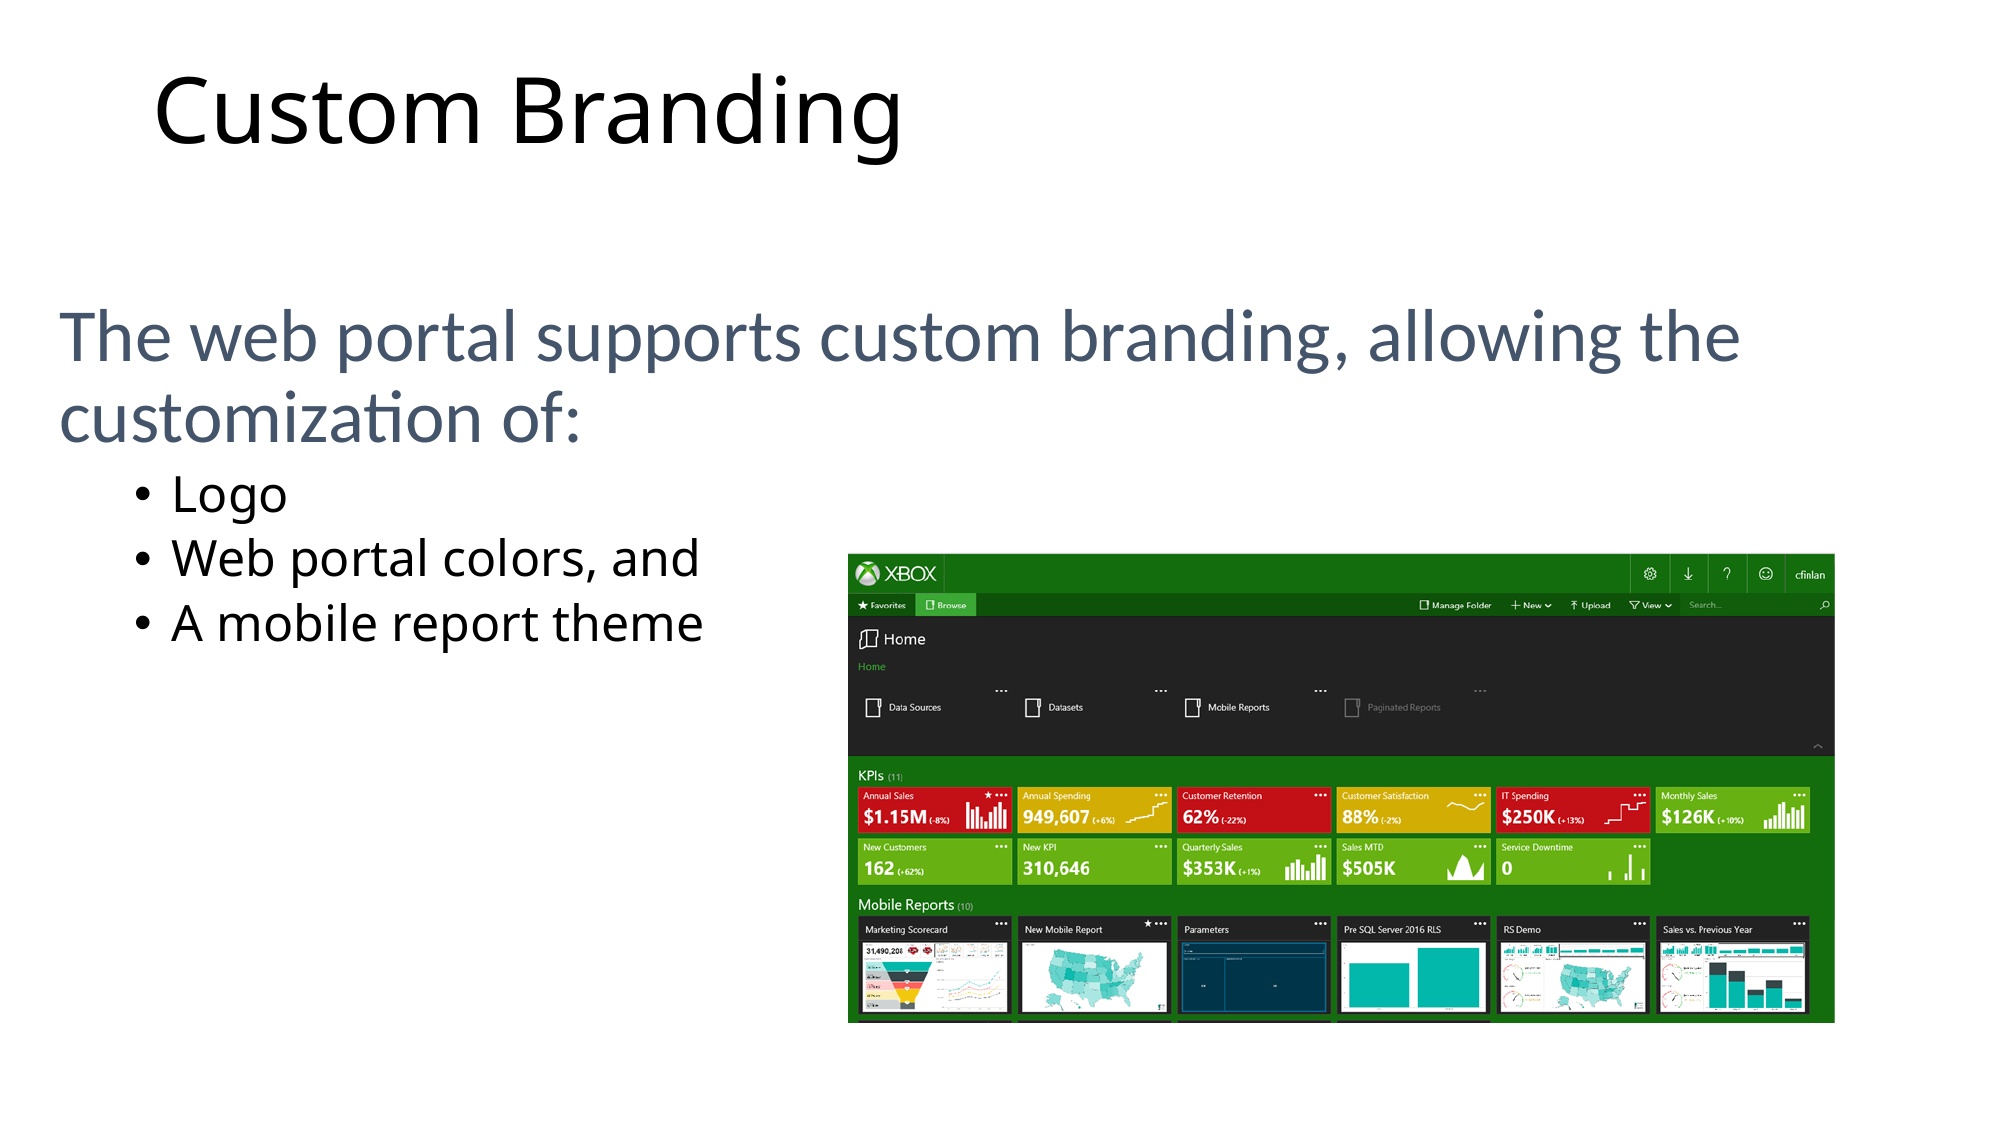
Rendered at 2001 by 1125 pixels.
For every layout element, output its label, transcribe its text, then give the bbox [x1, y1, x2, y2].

title Custom Branding [137, 59, 1863, 278]
picture [848, 552, 1835, 1023]
list The web portal supports custom branding, allowing the customization of: Logo Web portal colors, and A mobile report theme [44, 289, 1956, 727]
